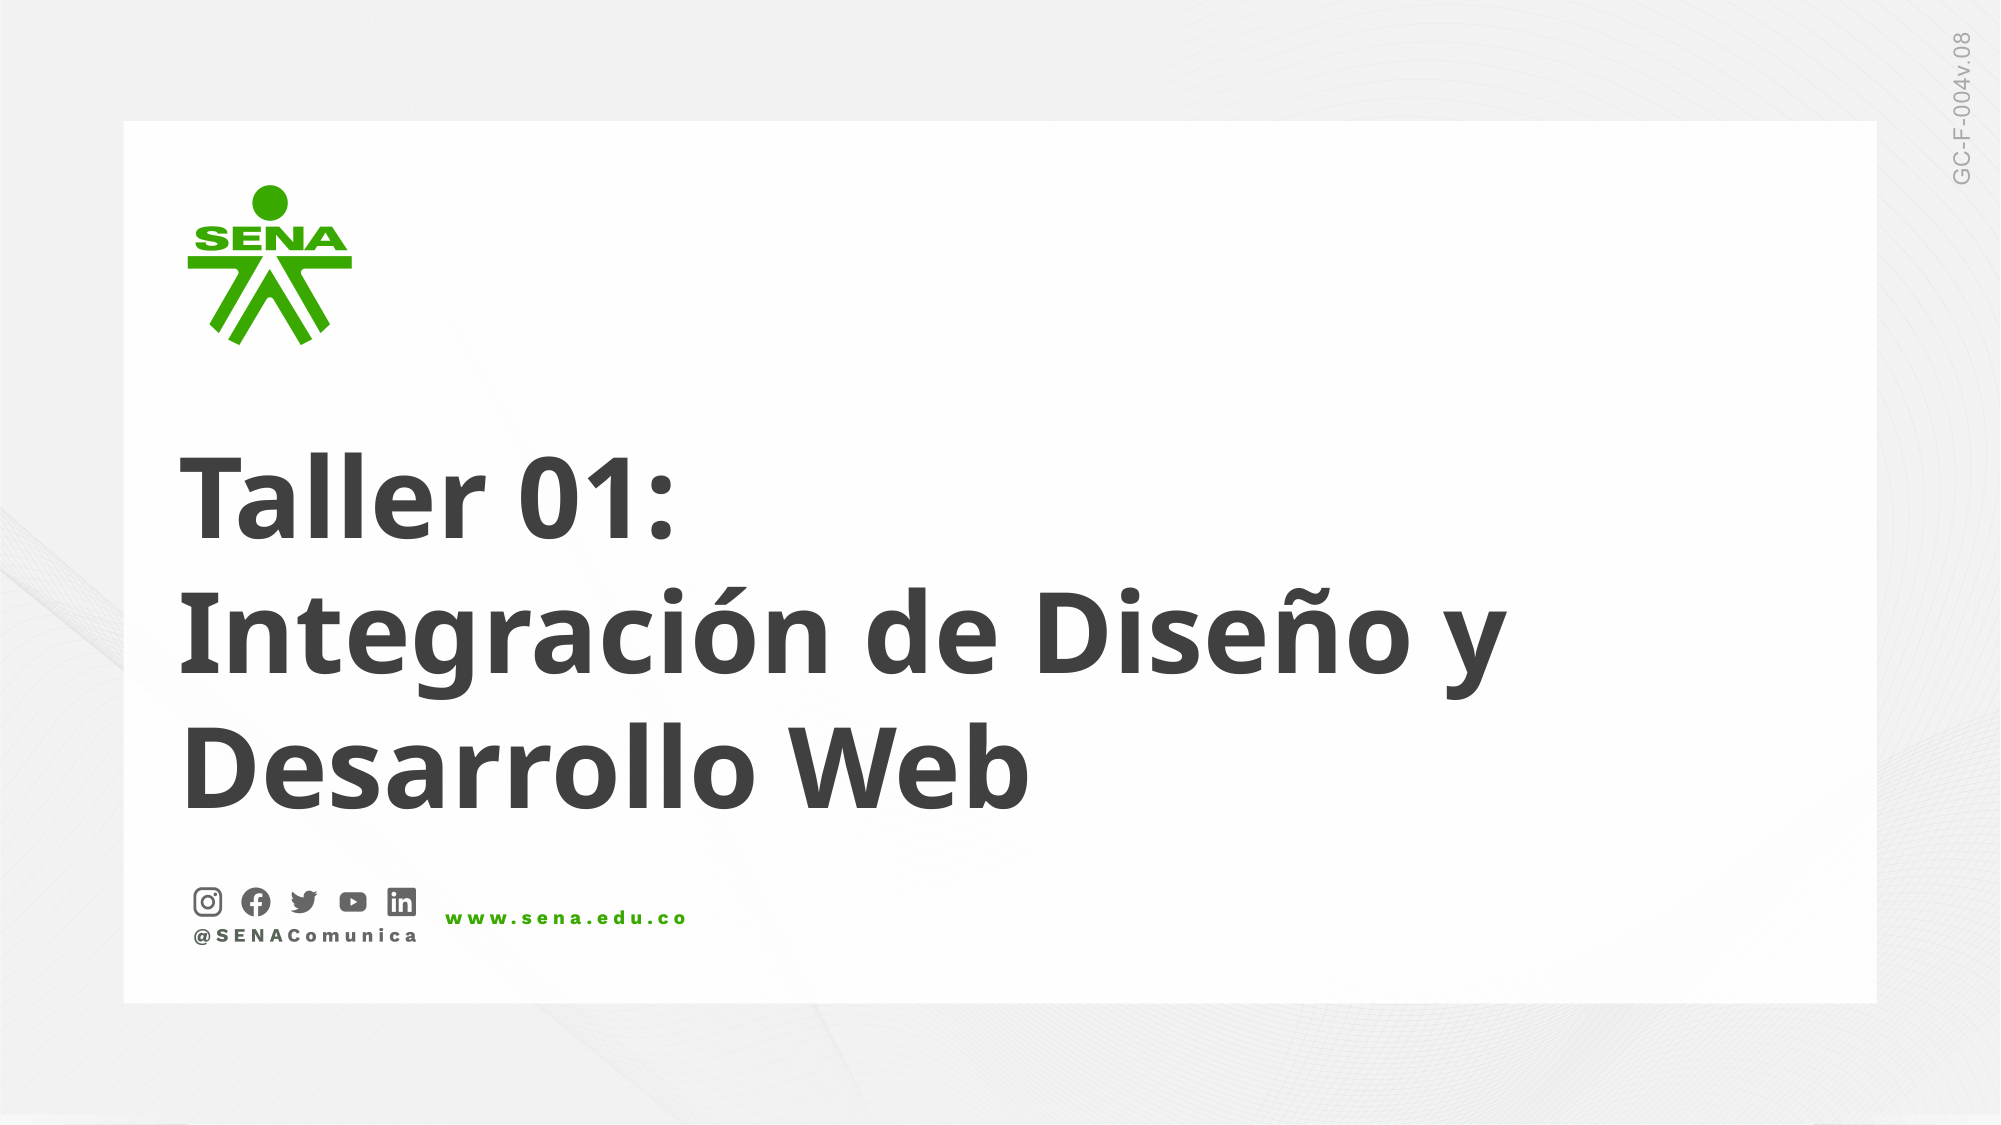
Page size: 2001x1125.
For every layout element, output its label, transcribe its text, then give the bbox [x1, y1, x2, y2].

text_box Taller 01: Integración de Diseño y Desarrollo Web [163, 418, 1796, 839]
picture [0, 0, 2000, 1125]
